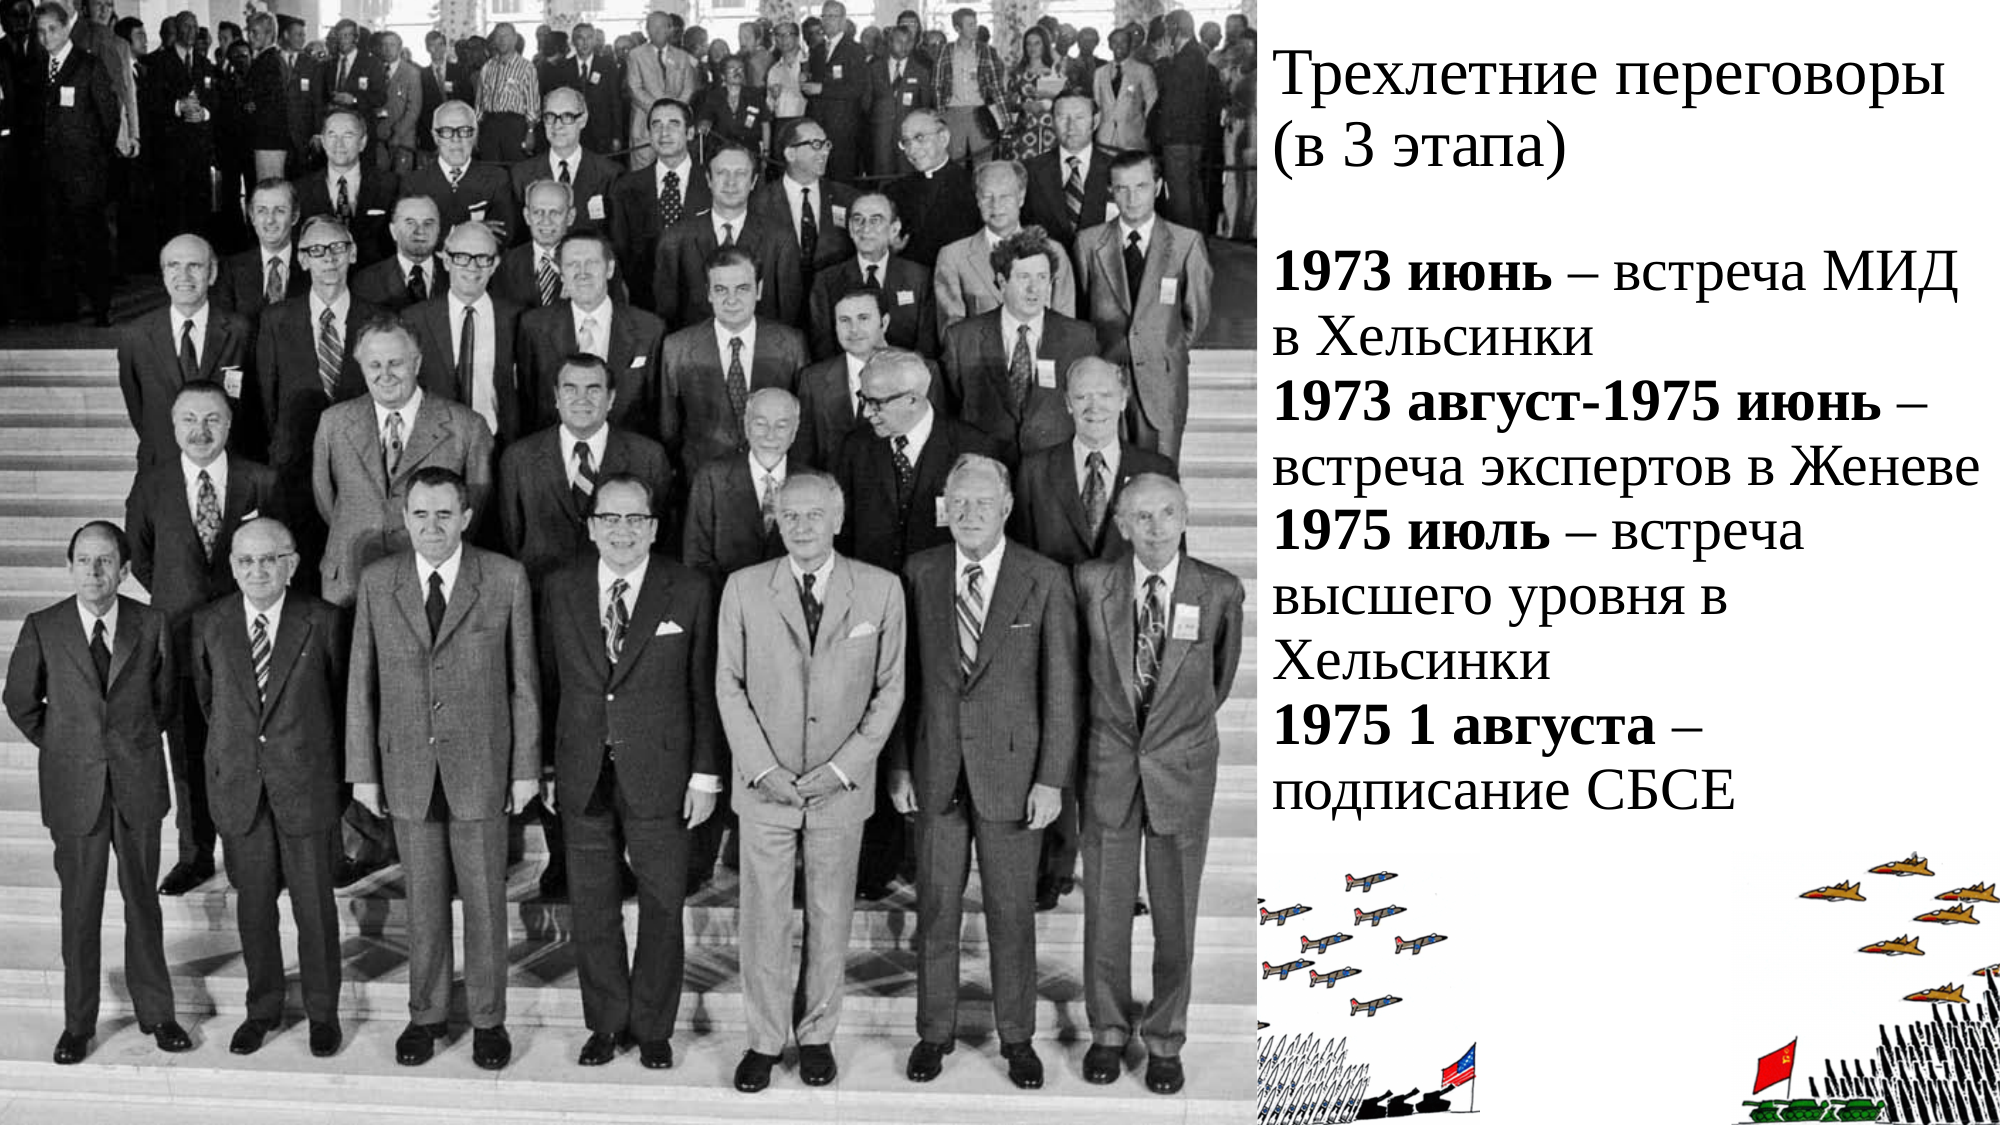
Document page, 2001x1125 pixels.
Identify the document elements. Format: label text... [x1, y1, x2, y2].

picture [1257, 853, 1480, 1125]
title Трехлетние переговоры (в 3 этапа) [1258, 0, 2000, 207]
picture [1730, 851, 2000, 1125]
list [0, 0, 1258, 1125]
text_box 1973 июнь – встреча МИД в Хельсинки 1973 август-1975 июнь – встреча экспертов в Женеве 1975 июль – встреча высшего уровня в Хельсинки 1975 1 августа – подписание СБСЕ [1258, 207, 2000, 854]
